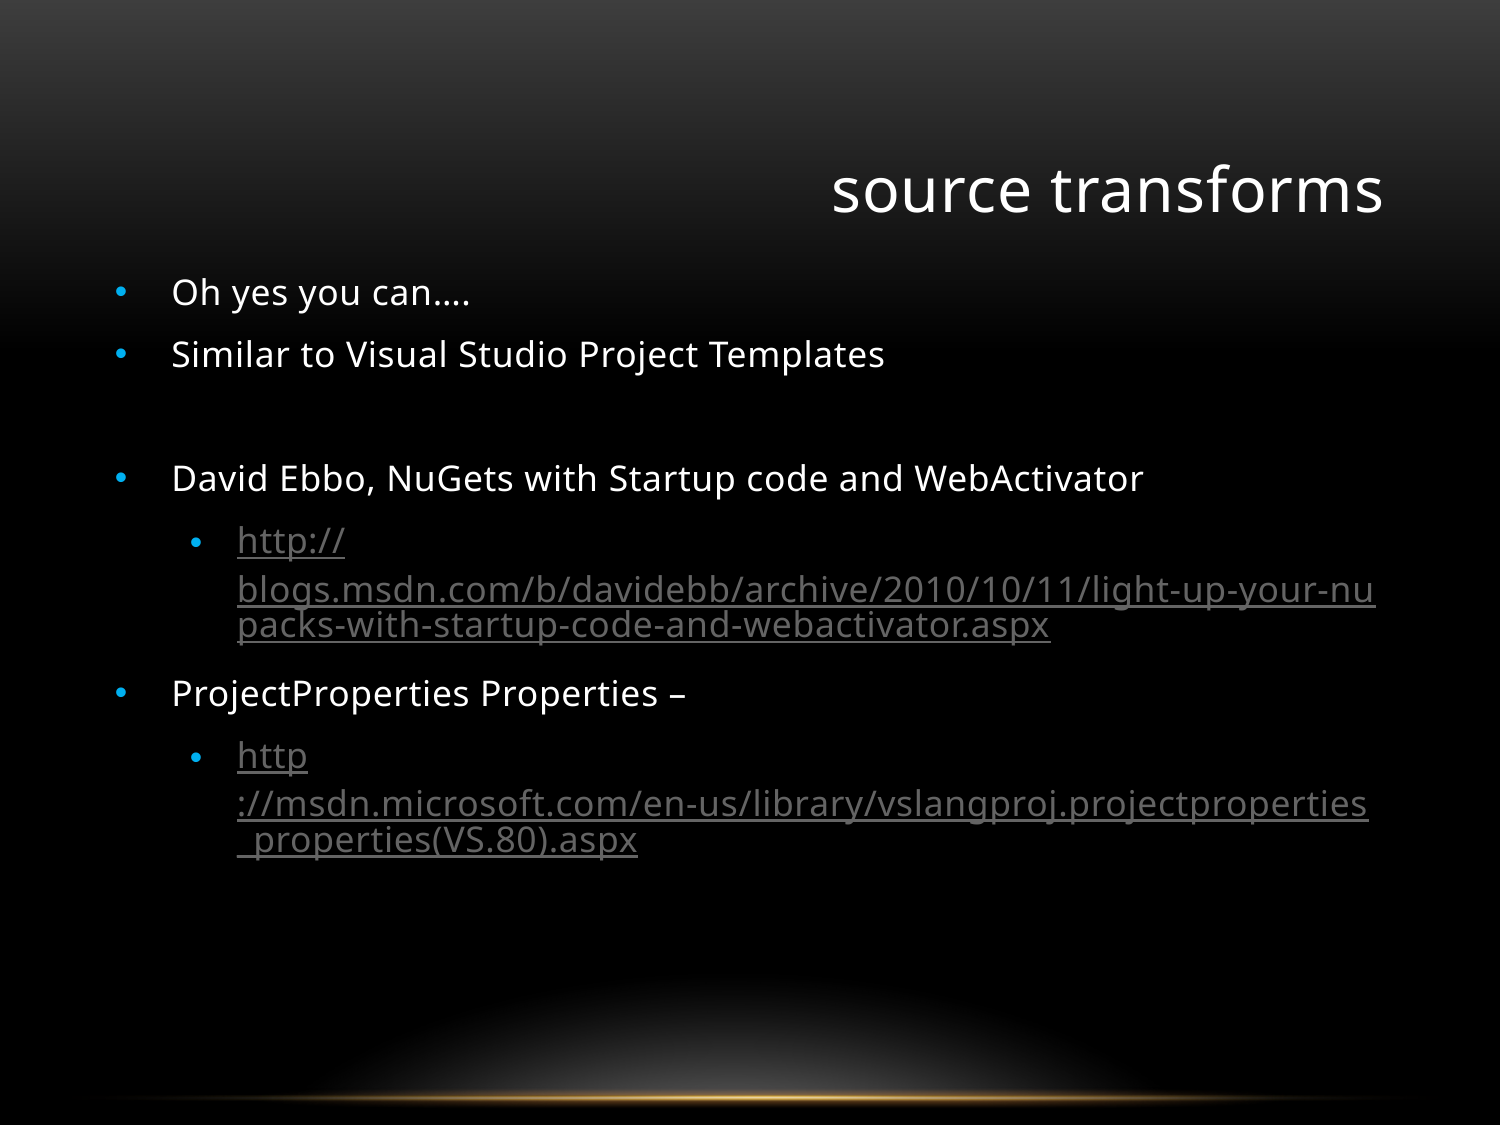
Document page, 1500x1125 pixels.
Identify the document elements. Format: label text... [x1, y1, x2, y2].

list Oh yes you can…. Similar to Visual Studio Project Templates David Ebbo, NuGets with Startup code and WebActivator http://blogs.msdn.com/b/davidebb/archive/2010/10/11/light-up-your-nupacks-with-startup-code-and-webactivator.aspx ProjectProperties Properties – http://msdn.microsoft.com/en-us/library/vslangproj.projectproperties_properties(VS.80).aspx [99, 262, 1400, 938]
title source transforms [99, 45, 1400, 233]
picture [0, 125, 1500, 1125]
